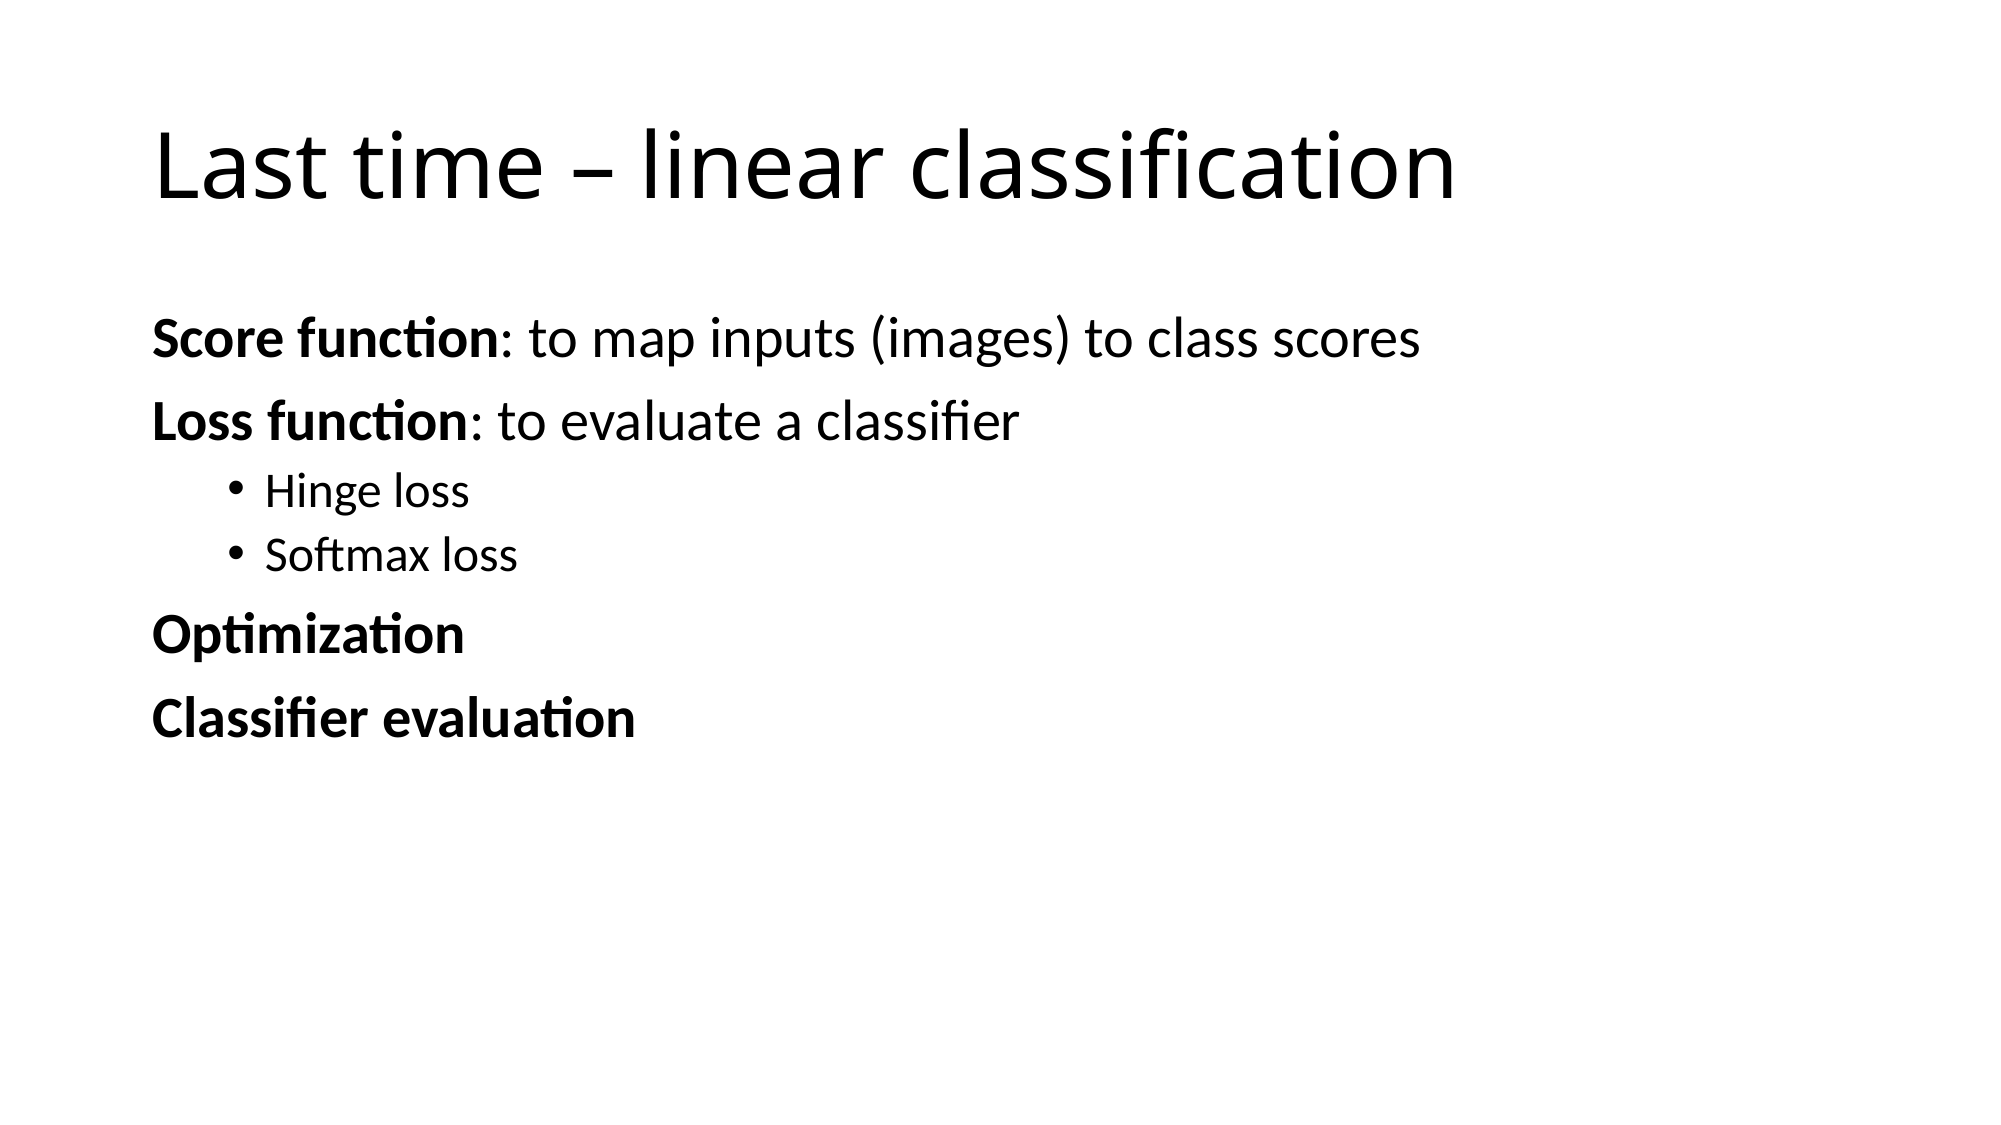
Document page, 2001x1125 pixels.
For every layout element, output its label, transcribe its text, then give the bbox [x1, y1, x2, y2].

title Last time – linear classification [137, 59, 1863, 278]
list Score function: to map inputs (images) to class scores Loss function: to evaluate a classifier Hinge loss Softmax loss Optimization Classifier evaluation [137, 299, 1863, 1014]
